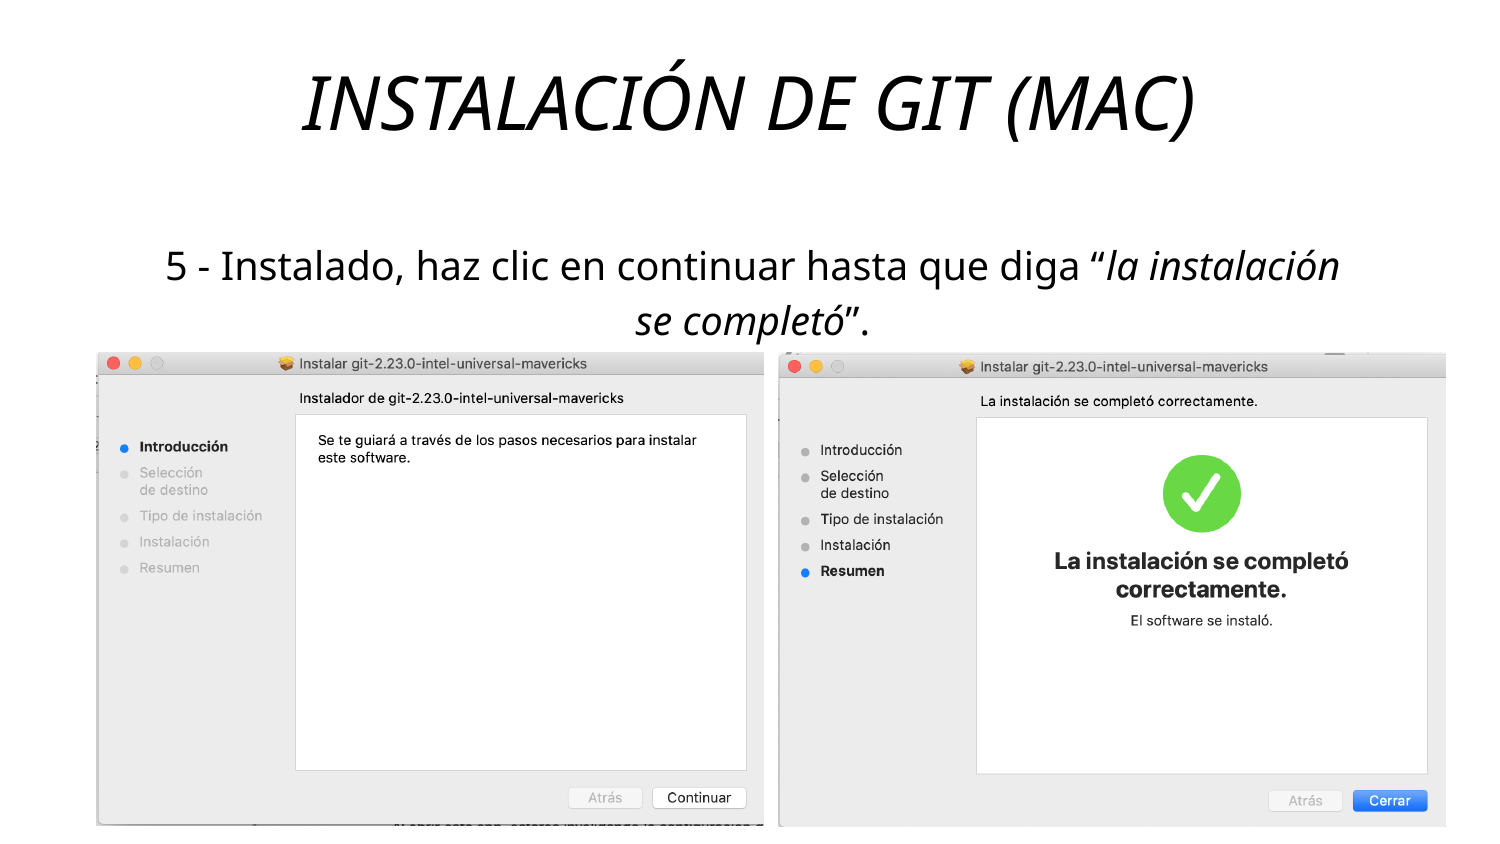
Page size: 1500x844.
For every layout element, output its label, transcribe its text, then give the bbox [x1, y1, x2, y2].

picture [96, 351, 764, 826]
text_box INSTALACIÓN DE GIT (MAC) [266, 19, 1234, 183]
picture [778, 351, 1446, 828]
text_box 5 - Instalado, haz clic en continuar hasta que diga “la instalación se completó”. [140, 218, 1366, 334]
